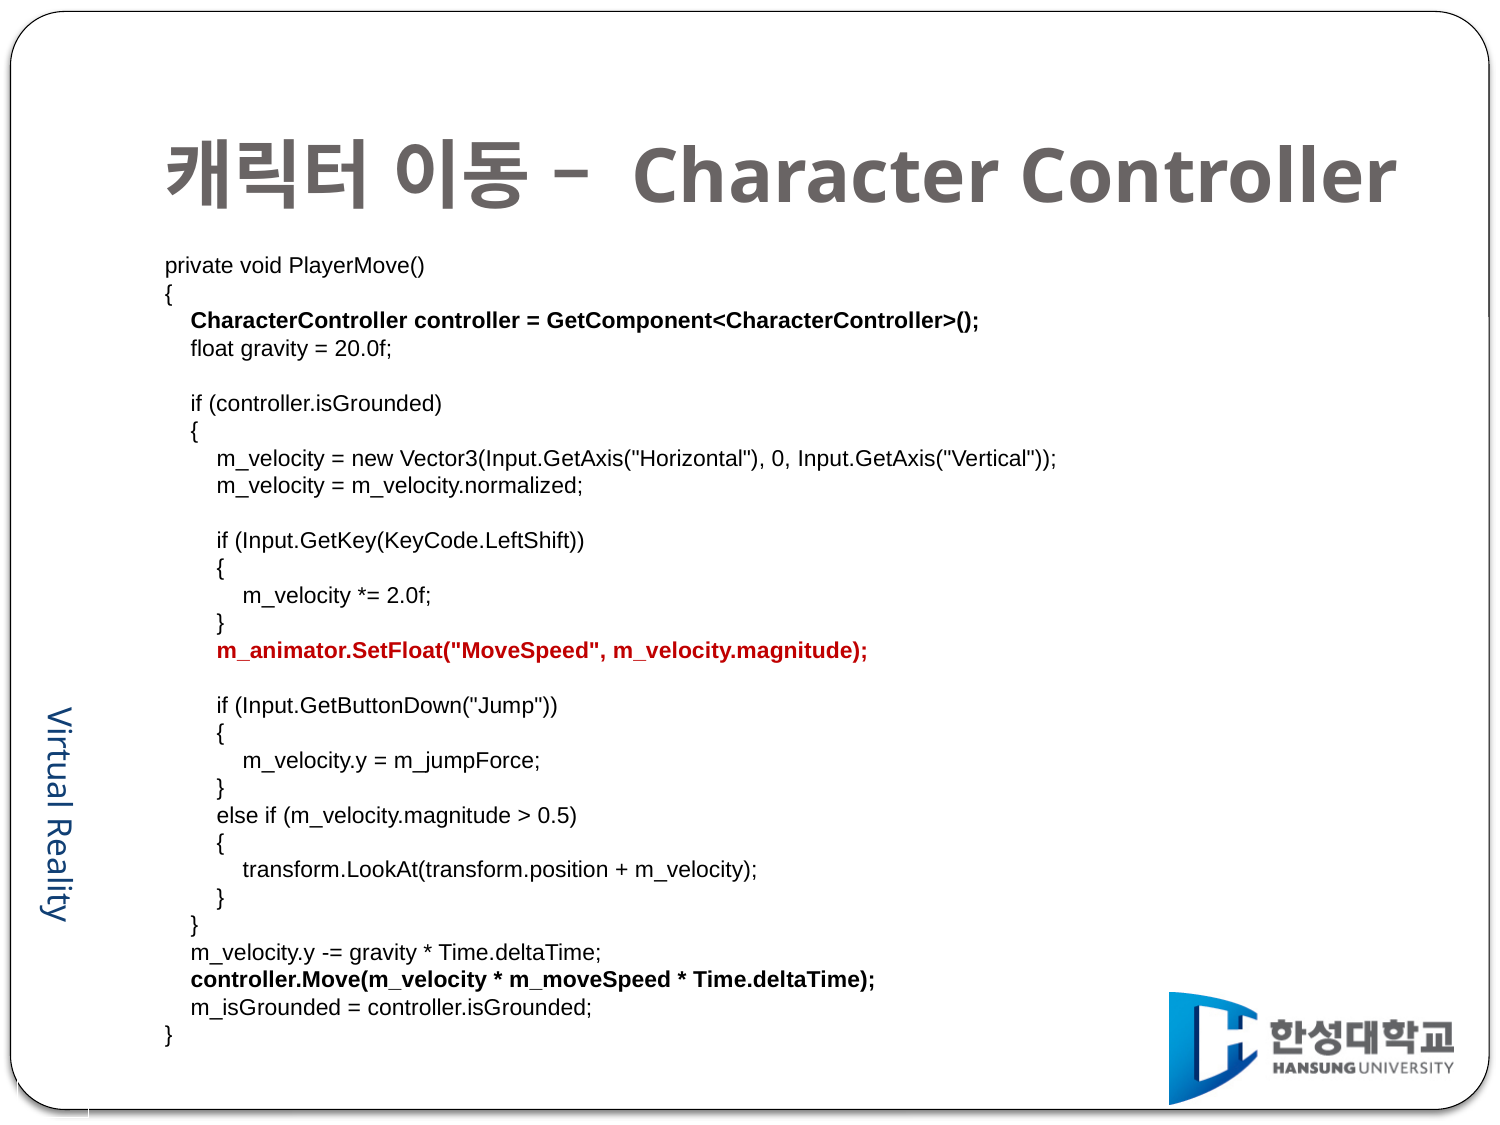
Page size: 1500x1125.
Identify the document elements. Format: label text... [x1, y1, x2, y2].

text_box [149, 237, 1425, 988]
text_box private void PlayerMove() { CharacterController controller = GetComponent<CharacterController>(); float gravity = 20.0f; if (controller.isGrounded) { m_velocity = new Vector3(Input.GetAxis("Horizontal"), 0, Input.GetAxis("Vertical")); m_velocity = m_velocity.normalized; if (Input.GetKey(KeyCode.LeftShift)) { m_velocity *= 2.0f; } m_animator.SetFloat("MoveSpeed", m_velocity.magnitude); if (Input.GetButtonDown("Jump")) { m_velocity.y = m_jumpForce; } else if (m_velocity.magnitude > 0.5) { transform.LookAt(transform.position + m_velocity); } } m_velocity.y -= gravity * Time.deltaTime; controller.Move(m_velocity * m_moveSpeed * Time.deltaTime); m_isGrounded = controller.isGrounded; } [149, 243, 1284, 1055]
picture [1169, 992, 1454, 1105]
title 캐릭터 이동 – Character Controller [150, 45, 1425, 233]
